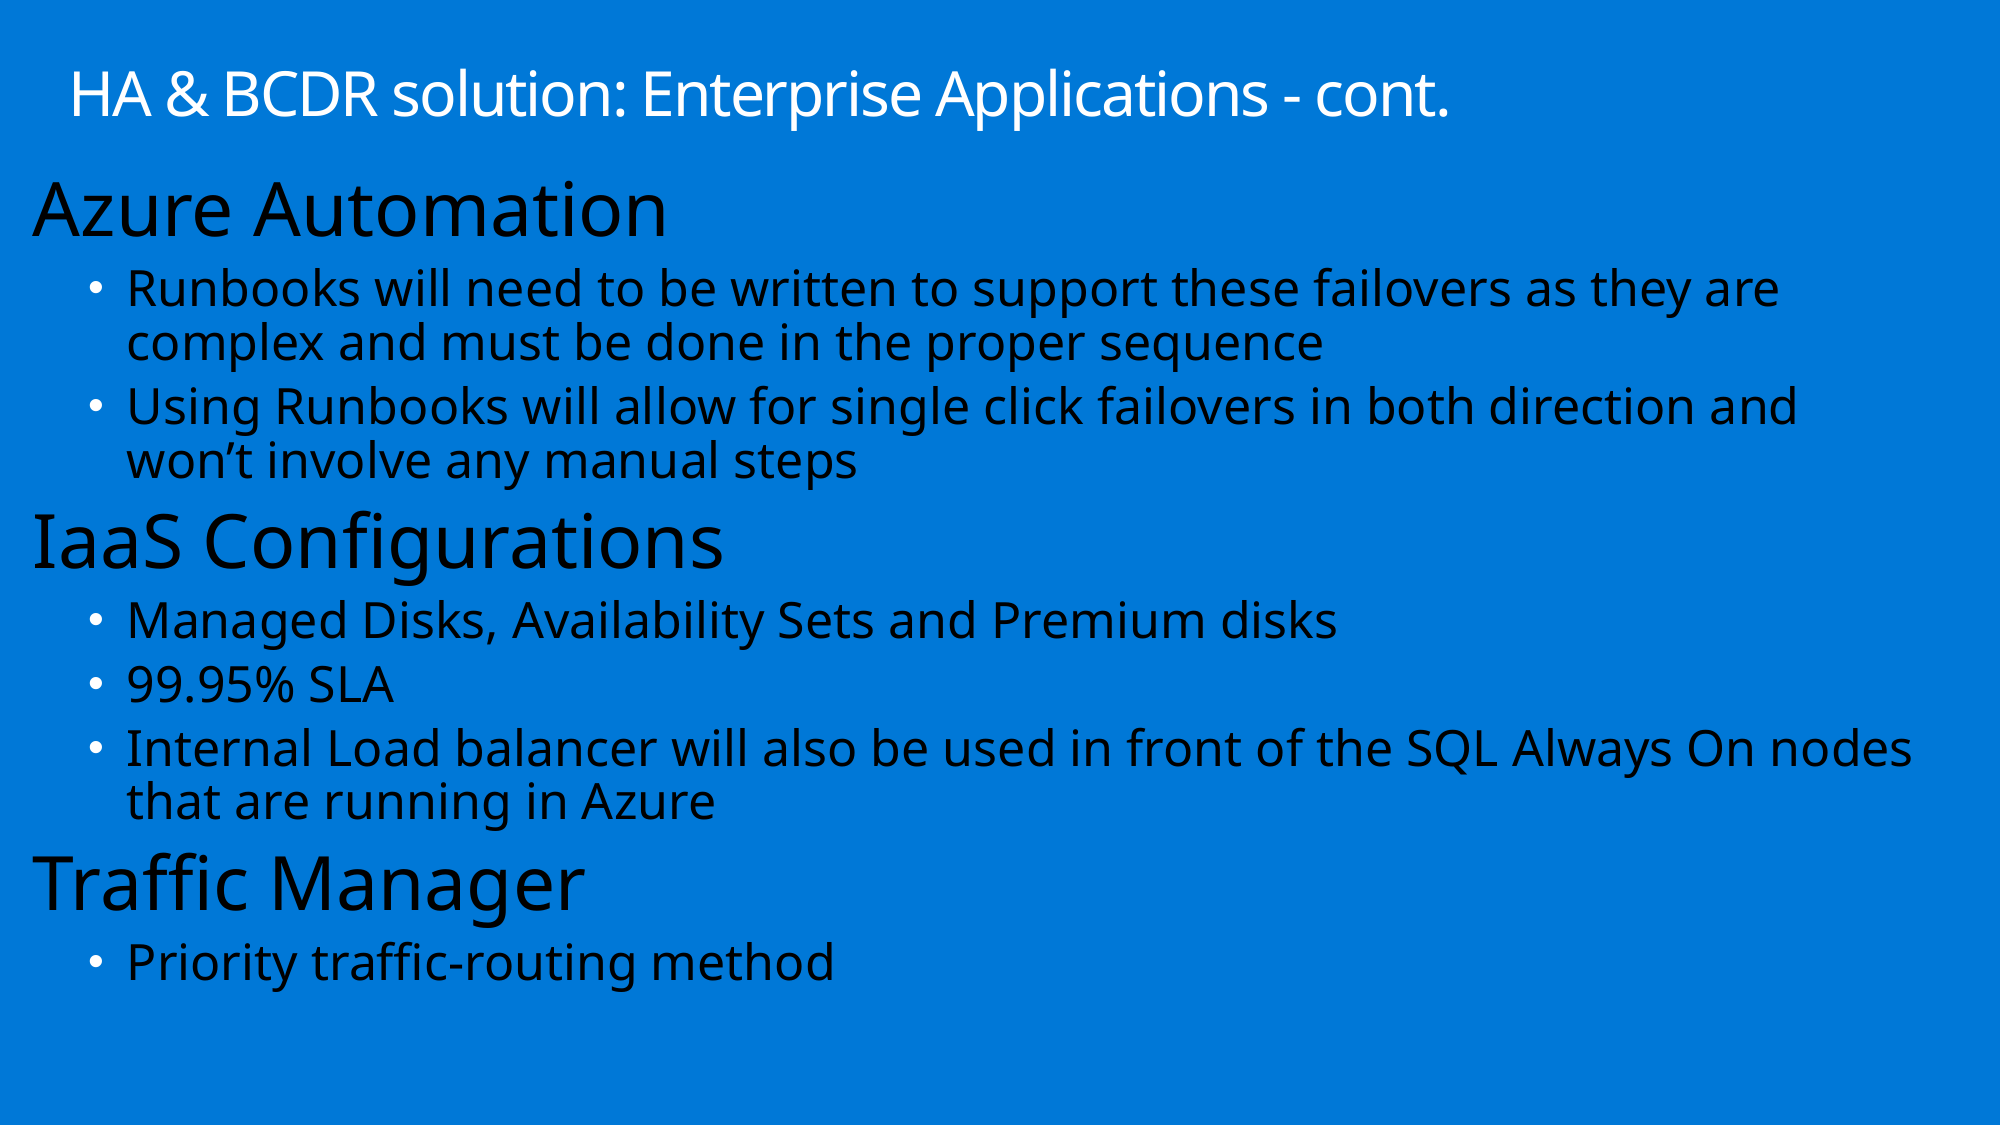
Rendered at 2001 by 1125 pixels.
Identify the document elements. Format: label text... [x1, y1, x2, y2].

list Azure Automation Runbooks will need to be written to support these failovers as they are complex and must be done in the proper sequence Using Runbooks will allow for single click failovers in both direction and won’t involve any manual steps IaaS Configurations Managed Disks, Availability Sets and Premium disks 99.95% SLA Internal Load balancer will also be used in front of the SQL Always On nodes that are running in Azure Traffic Manager Priority traffic-routing method [8, 157, 1956, 1101]
title HA & BCDR solution: Enterprise Applications - cont. [44, 47, 1976, 196]
